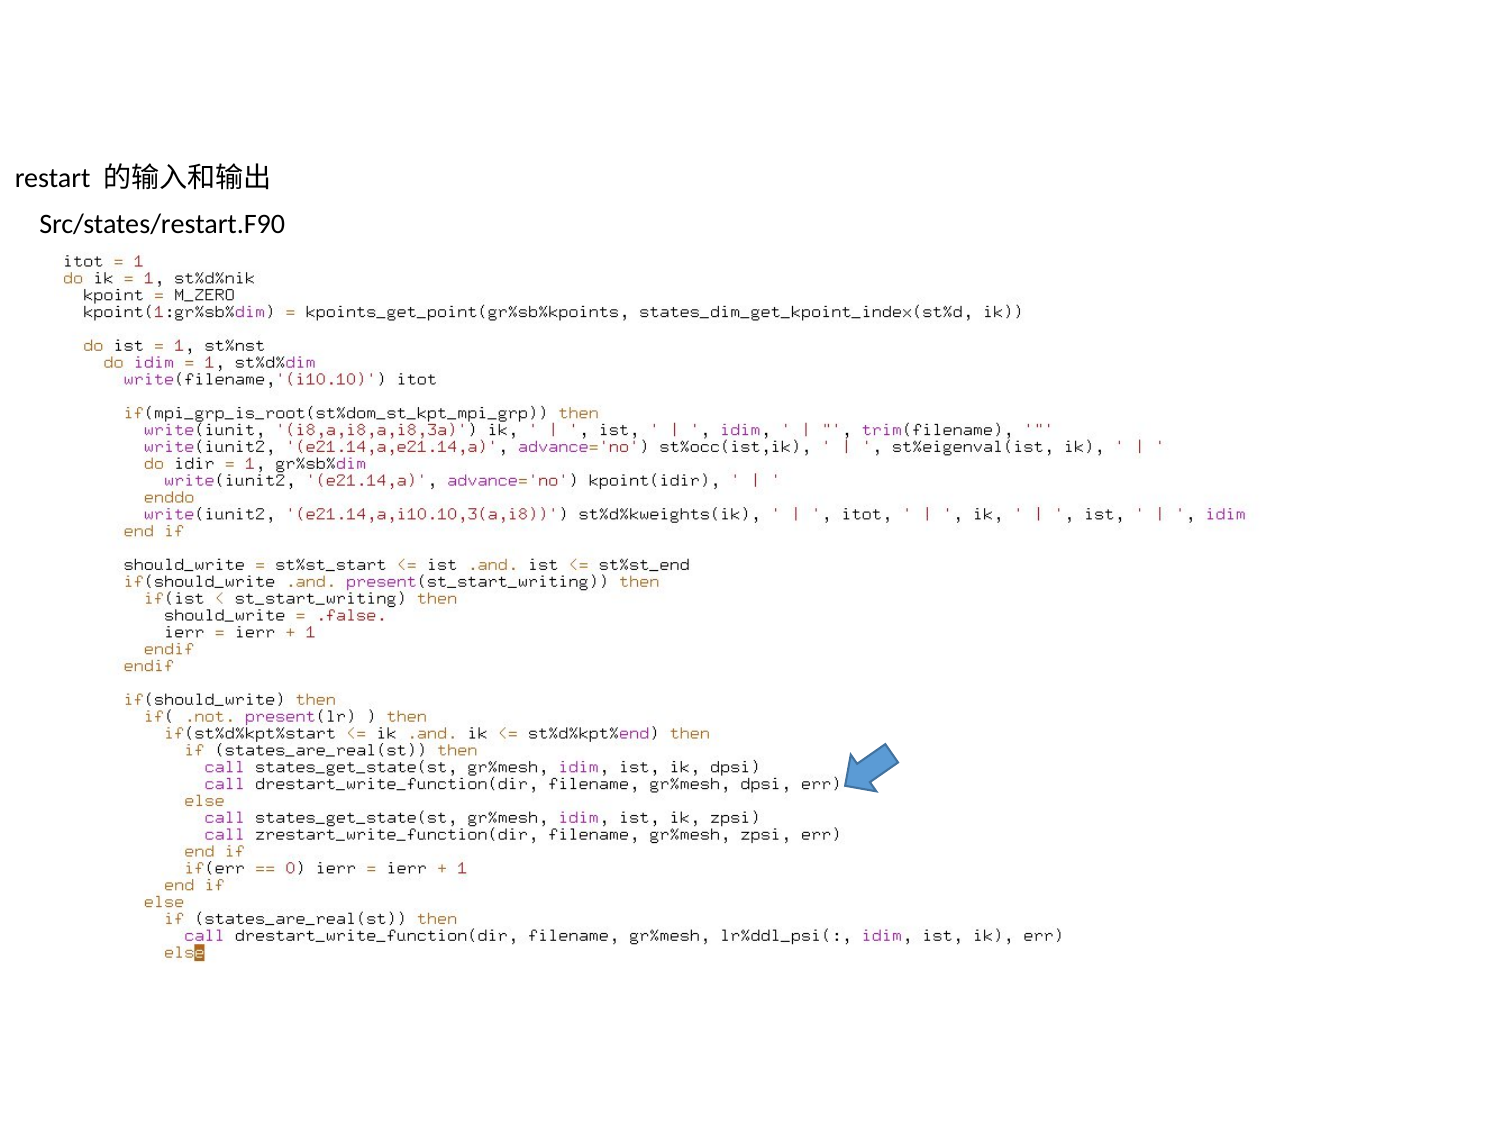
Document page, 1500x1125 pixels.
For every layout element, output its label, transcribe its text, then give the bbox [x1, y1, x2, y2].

picture [54, 243, 1293, 969]
text_box restart 的输入和输出 [0, 151, 1084, 201]
text_box Src/states/restart.F90 [24, 198, 674, 247]
